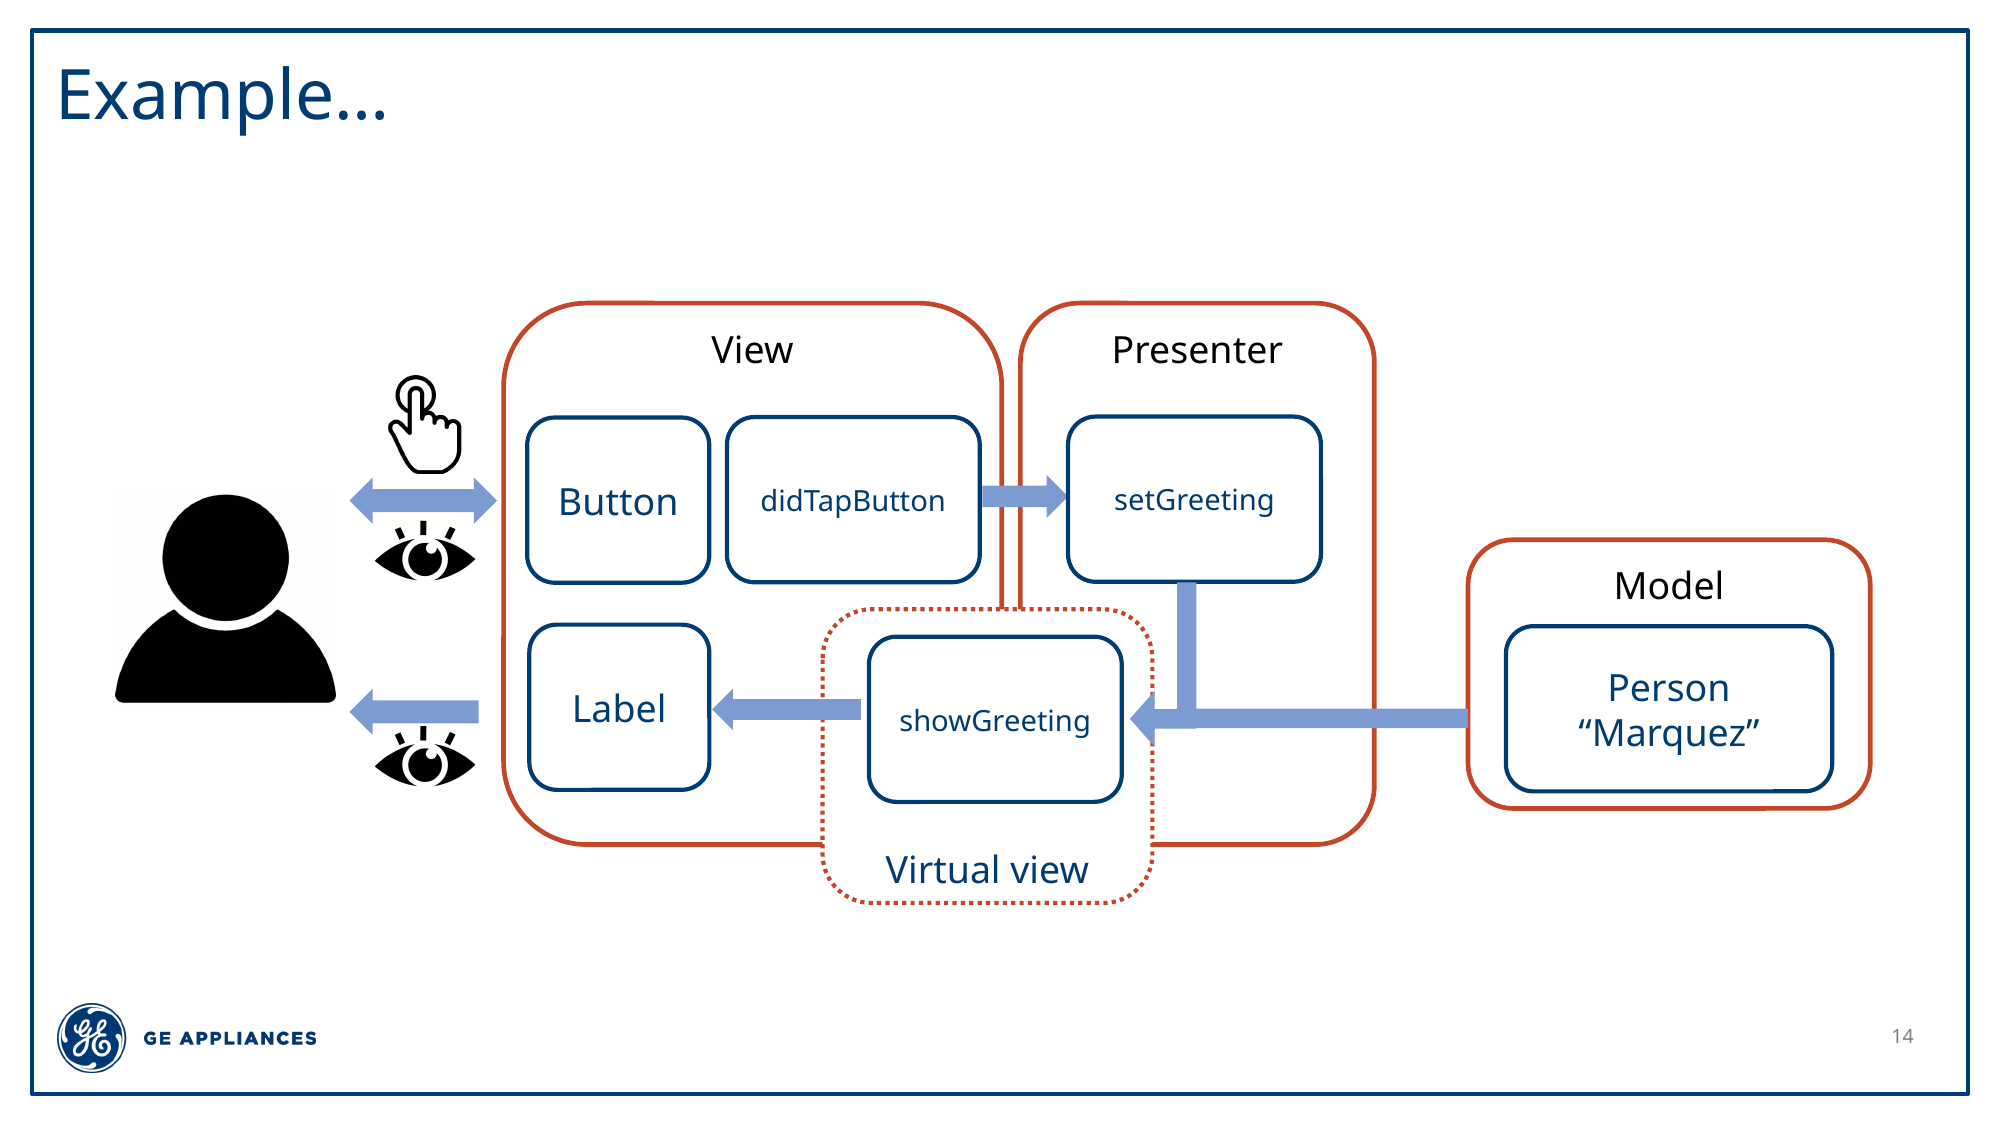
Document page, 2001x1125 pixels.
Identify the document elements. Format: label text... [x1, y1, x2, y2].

picture [57, 1003, 316, 1073]
text_box Presenter [1153, 730, 1377, 847]
text_box Model [1465, 537, 1873, 811]
title Example… [55, 50, 1945, 217]
text_box [710, 686, 864, 733]
text_box Label [527, 622, 712, 792]
text_box didTapButton [724, 414, 982, 585]
text_box Presenter [1018, 300, 1377, 707]
text_box [347, 476, 500, 524]
text_box [980, 473, 1065, 520]
text_box showGreeting [866, 634, 1124, 805]
text_box [1128, 580, 1199, 749]
text_box View [501, 300, 1004, 847]
picture [114, 487, 336, 710]
text_box [347, 686, 481, 735]
text_box [1199, 707, 1470, 730]
picture [375, 375, 474, 475]
text_box Person “Marquez” [1503, 624, 1835, 794]
picture [374, 499, 476, 602]
picture [374, 705, 476, 807]
text_box setGreeting [1065, 414, 1324, 584]
text_box Virtual view [820, 607, 1155, 906]
text_box Button [525, 415, 712, 585]
